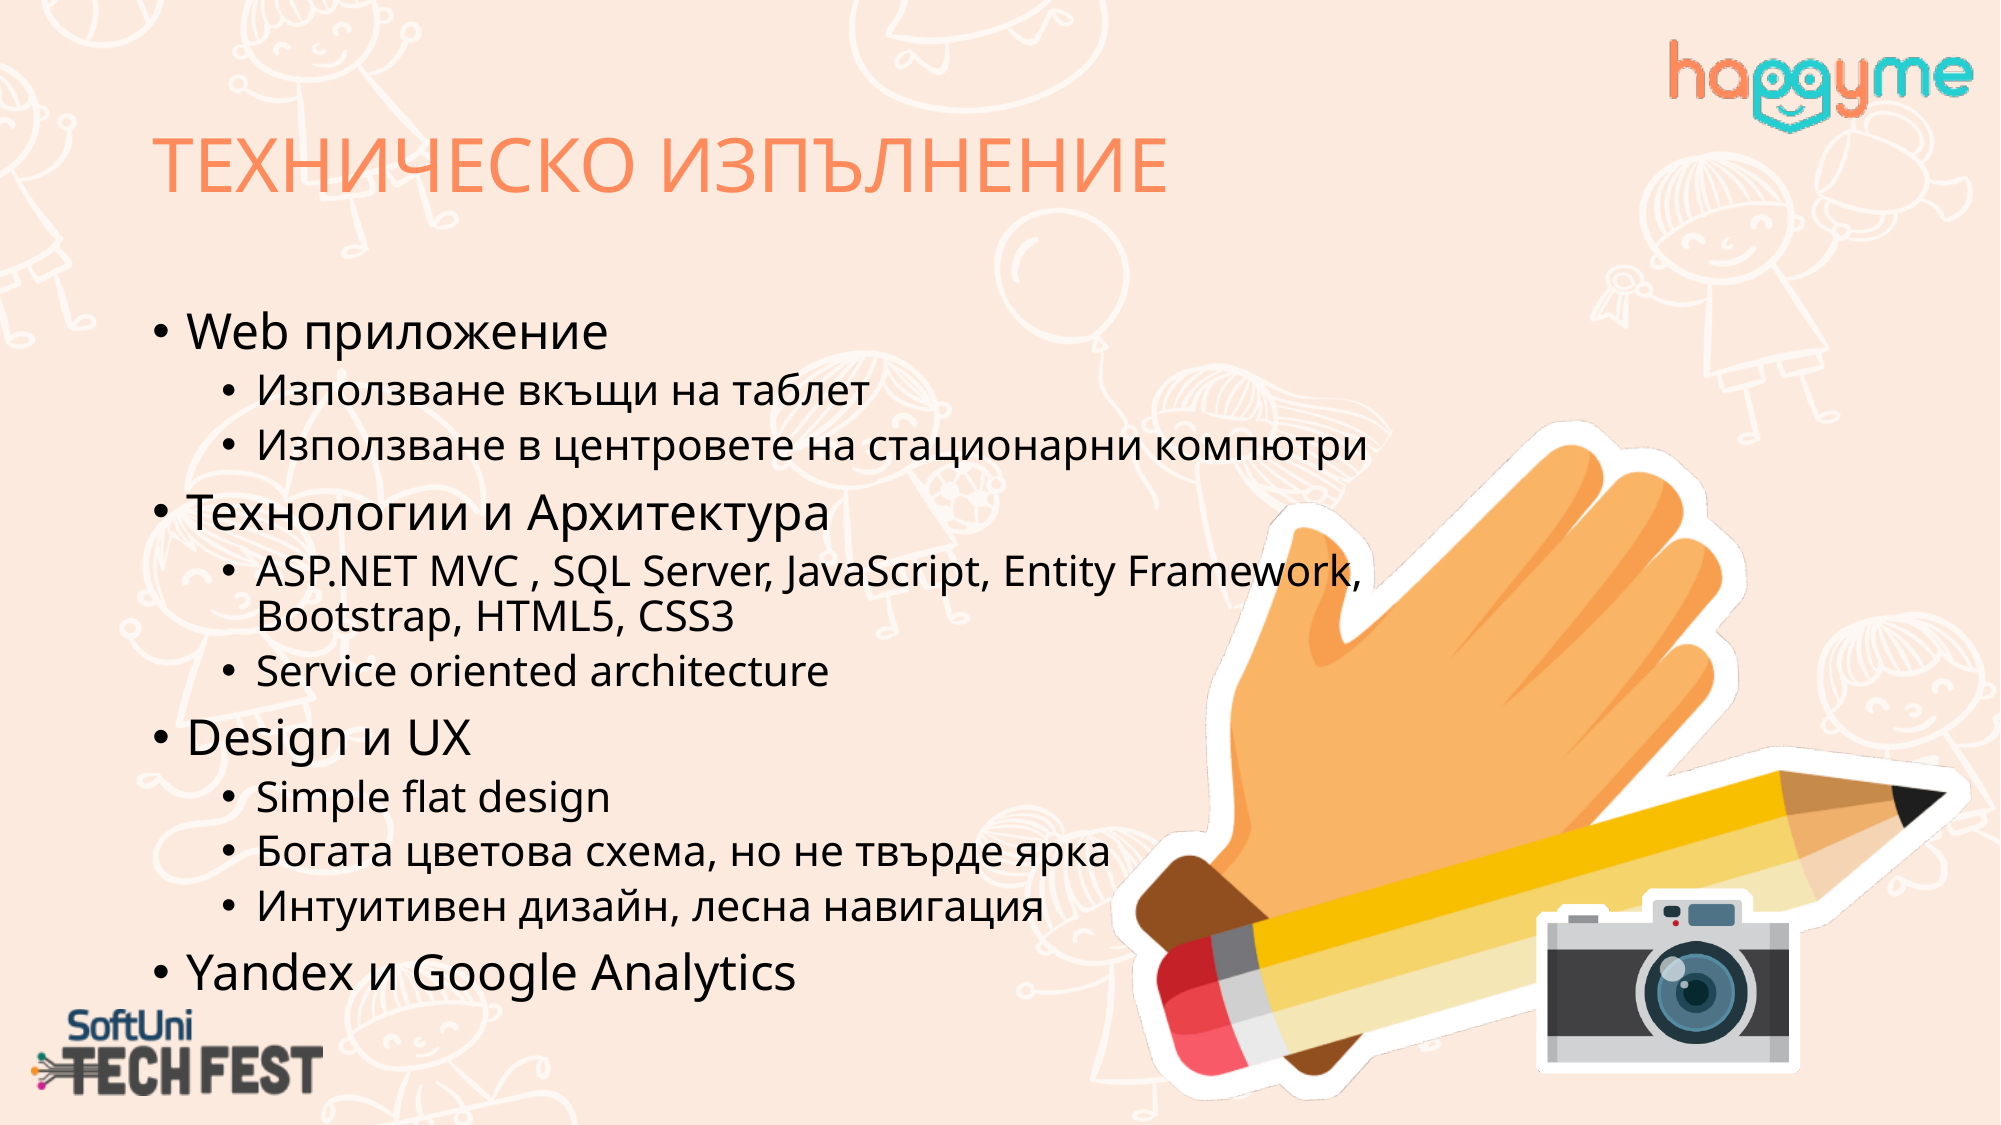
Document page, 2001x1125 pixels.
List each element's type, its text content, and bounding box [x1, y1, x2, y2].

picture [0, 0, 2001, 1125]
title Техническо изпълнение [137, 59, 1863, 278]
list Web приложение Използване вкъщи на таблет Използване в центровете на стационарни компютри Технологии и Архитектура ASP.NET MVC , SQL Server, JavaScript, Entity Framework, Bootstrap, HTML5, CSS3 Service oriented architecture Design и UX Simple flat design Богата цветова схема, но не твърде ярка Интуитивен дизайн, лесна навигация Yandex и Google Analytics [137, 299, 1504, 1014]
